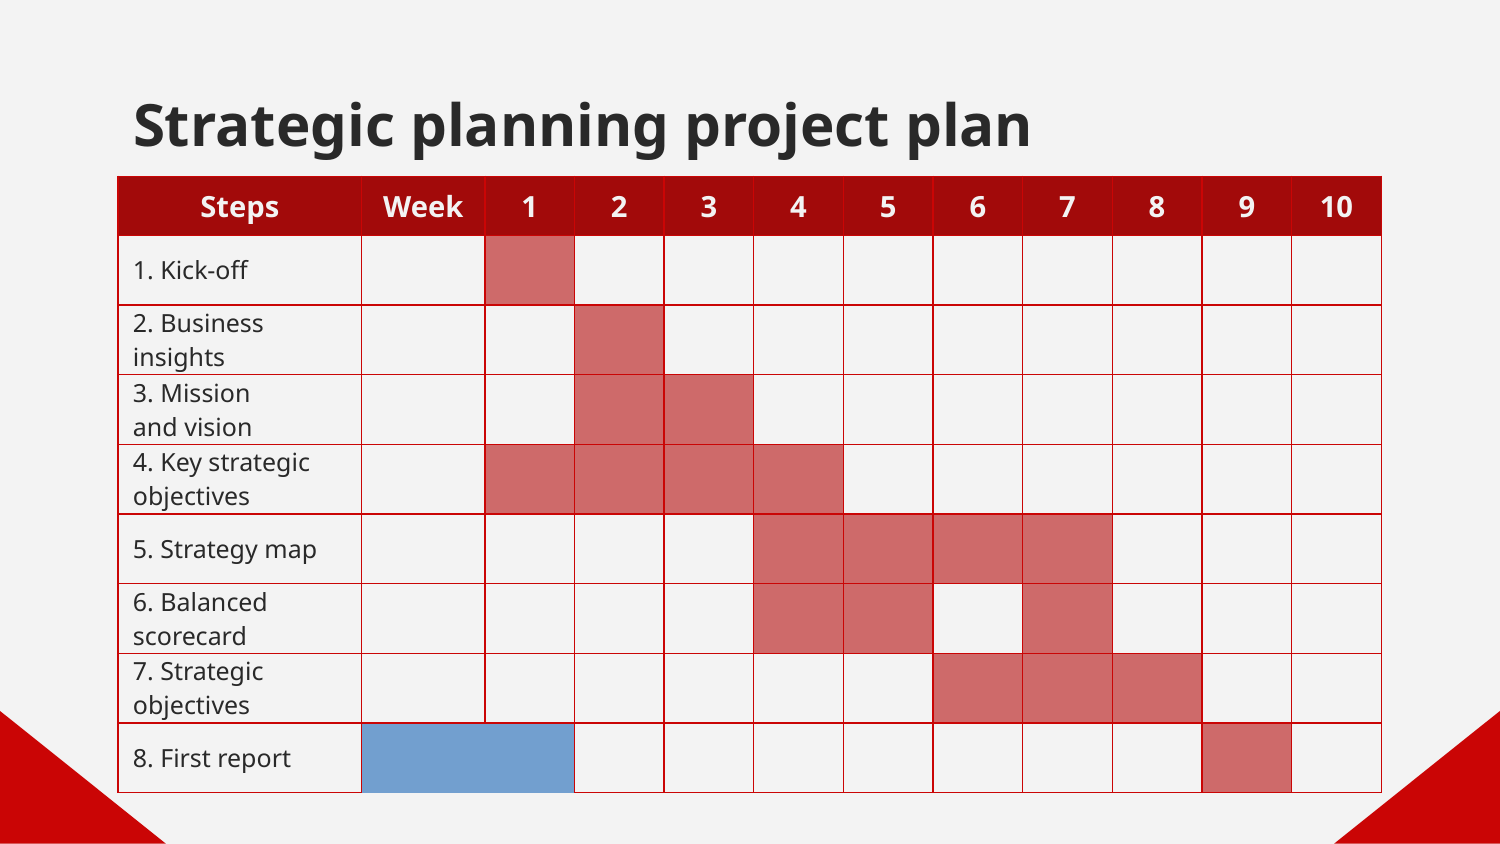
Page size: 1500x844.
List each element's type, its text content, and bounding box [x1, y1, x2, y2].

table_cell 1. Kick-off [119, 236, 361, 304]
table_cell [1203, 445, 1291, 513]
table_cell [1203, 375, 1291, 444]
table_cell 5. Strategy map [119, 515, 361, 583]
table_cell [934, 236, 1022, 304]
table_cell [844, 445, 932, 513]
table_cell [362, 515, 484, 583]
table_header 2 [575, 177, 663, 235]
table_cell [575, 724, 663, 792]
table_cell [844, 654, 932, 722]
table_cell 2. Business insights [119, 306, 361, 374]
table_header Steps [119, 177, 361, 235]
table_cell [665, 515, 753, 583]
table_cell [362, 236, 484, 304]
table_cell [754, 375, 843, 444]
table_cell [362, 654, 484, 722]
table_header 6 [934, 177, 1022, 235]
table_cell [665, 584, 753, 653]
table_cell [362, 306, 484, 374]
table_cell [844, 306, 932, 374]
table_cell [844, 724, 932, 792]
table_cell [934, 375, 1022, 444]
table_cell [665, 445, 753, 513]
table_cell [934, 445, 1022, 513]
table_cell [844, 375, 932, 444]
table_header 8 [1113, 177, 1201, 235]
table_cell [1203, 584, 1291, 653]
table_cell [1113, 584, 1201, 653]
table_cell [575, 584, 663, 653]
table_header 7 [1023, 177, 1112, 235]
table_header 10 [1292, 177, 1381, 235]
table_cell [1292, 584, 1381, 653]
table_cell [1203, 515, 1291, 583]
table_header Week [362, 177, 484, 235]
table_cell [1113, 724, 1201, 792]
table_cell [934, 724, 1022, 792]
table_cell [1292, 306, 1381, 374]
table_cell 7. Strategic objectives [119, 654, 361, 722]
table_cell [754, 654, 843, 722]
table_cell [575, 375, 663, 444]
table_cell [665, 236, 753, 304]
table_cell [1023, 236, 1112, 304]
table_cell [486, 584, 574, 653]
table_cell 8. First report [119, 724, 361, 792]
table_cell [575, 445, 663, 513]
table_cell [575, 236, 663, 304]
table_cell [1203, 306, 1291, 374]
table_cell [1113, 236, 1201, 304]
table_cell [665, 306, 753, 374]
table_cell [754, 584, 843, 653]
table_cell [575, 515, 663, 583]
table_cell [1203, 236, 1291, 304]
table_cell [1113, 654, 1201, 722]
table_cell [1292, 515, 1381, 583]
table_cell [844, 515, 932, 583]
table_cell [934, 515, 1022, 583]
table_cell [486, 306, 574, 374]
table_cell [362, 375, 484, 444]
table_cell [486, 445, 574, 513]
table_cell [1113, 306, 1201, 374]
table_header 4 [754, 177, 843, 235]
table_cell [665, 654, 753, 722]
table_cell [486, 375, 574, 444]
table_cell [1203, 654, 1291, 722]
table_cell [934, 584, 1022, 653]
title Strategic planning project plan [118, 72, 1382, 167]
table_cell [754, 724, 843, 792]
table_cell [1023, 724, 1112, 792]
table_cell [665, 724, 753, 792]
table_cell [754, 515, 843, 583]
table_cell [362, 445, 484, 513]
table_cell 3. Mission and vision [119, 375, 361, 444]
table_cell [754, 445, 843, 513]
table_cell [1023, 515, 1112, 583]
table_cell [844, 236, 932, 304]
table_cell [486, 654, 574, 722]
table_cell 4. Key strategic objectives [119, 445, 361, 513]
table_cell [575, 654, 663, 722]
table_cell [665, 375, 753, 444]
table_cell 6. Balanced scorecard [119, 584, 361, 653]
table_cell [1023, 584, 1112, 653]
table_cell [1292, 236, 1381, 304]
table_cell [934, 654, 1022, 722]
table_cell [1292, 654, 1381, 722]
table_header 1 [486, 177, 574, 235]
table_cell [754, 236, 843, 304]
table_cell [1113, 515, 1201, 583]
table_cell [575, 306, 663, 374]
table_cell [1023, 375, 1112, 444]
table_cell [844, 584, 932, 653]
table_cell [1292, 724, 1381, 792]
table_cell [1023, 654, 1112, 722]
table_cell [1113, 375, 1201, 444]
table_cell [1023, 306, 1112, 374]
table_cell [486, 236, 574, 304]
table_cell [1113, 445, 1201, 513]
table_header 3 [665, 177, 753, 235]
table_cell [1292, 375, 1381, 444]
table_cell [1203, 724, 1291, 792]
table_header 5 [844, 177, 932, 235]
table_cell [754, 306, 843, 374]
table_cell [486, 515, 574, 583]
table_cell [934, 306, 1022, 374]
table_cell [362, 584, 484, 653]
table_cell [1023, 445, 1112, 513]
table_header 9 [1203, 177, 1291, 235]
table_cell [1292, 445, 1381, 513]
